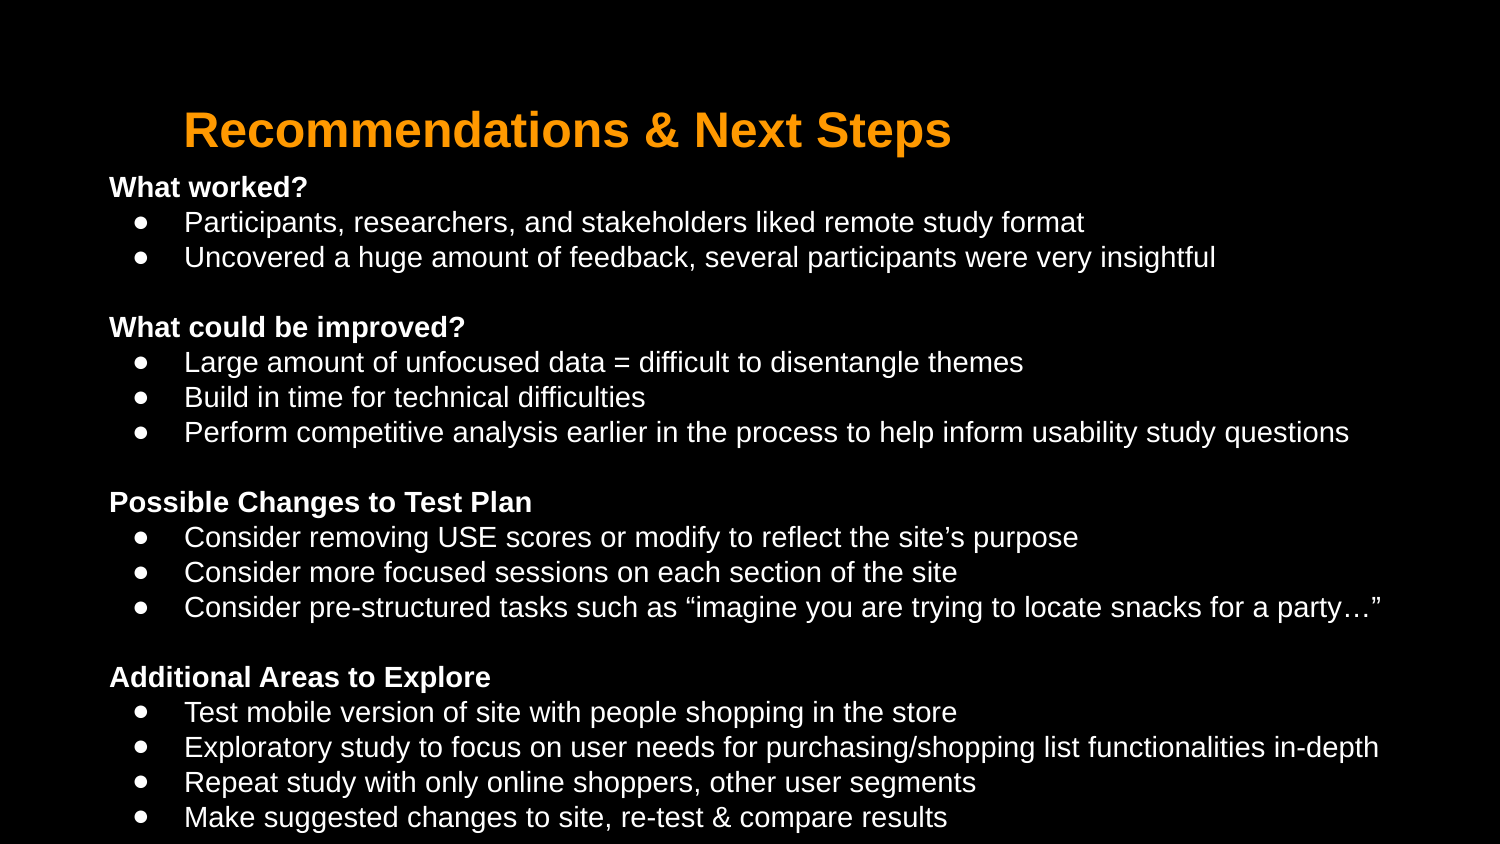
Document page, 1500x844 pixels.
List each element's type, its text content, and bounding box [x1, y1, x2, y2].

text_box What worked? Participants, researchers, and stakeholders liked remote study format Uncovered a huge amount of feedback, several participants were very insightful What could be improved? Large amount of unfocused data = difficult to disentangle themes Build in time for technical difficulties Perform competitive analysis earlier in the process to help inform usability study questions Possible Changes to Test Plan Consider removing USE scores or modify to reflect the site’s purpose Consider more focused sessions on each section of the site Consider pre-structured tasks such as “imagine you are trying to locate snacks for a party…” Additional Areas to Explore Test mobile version of site with people shopping in the store Exploratory study to focus on user needs for purchasing/shopping list functionalities in-depth Repeat study with only online shoppers, other user segments Make suggested changes to site, re-test & compare results [94, 153, 1426, 770]
text_box Recommendations & Next Steps [168, 73, 1489, 154]
